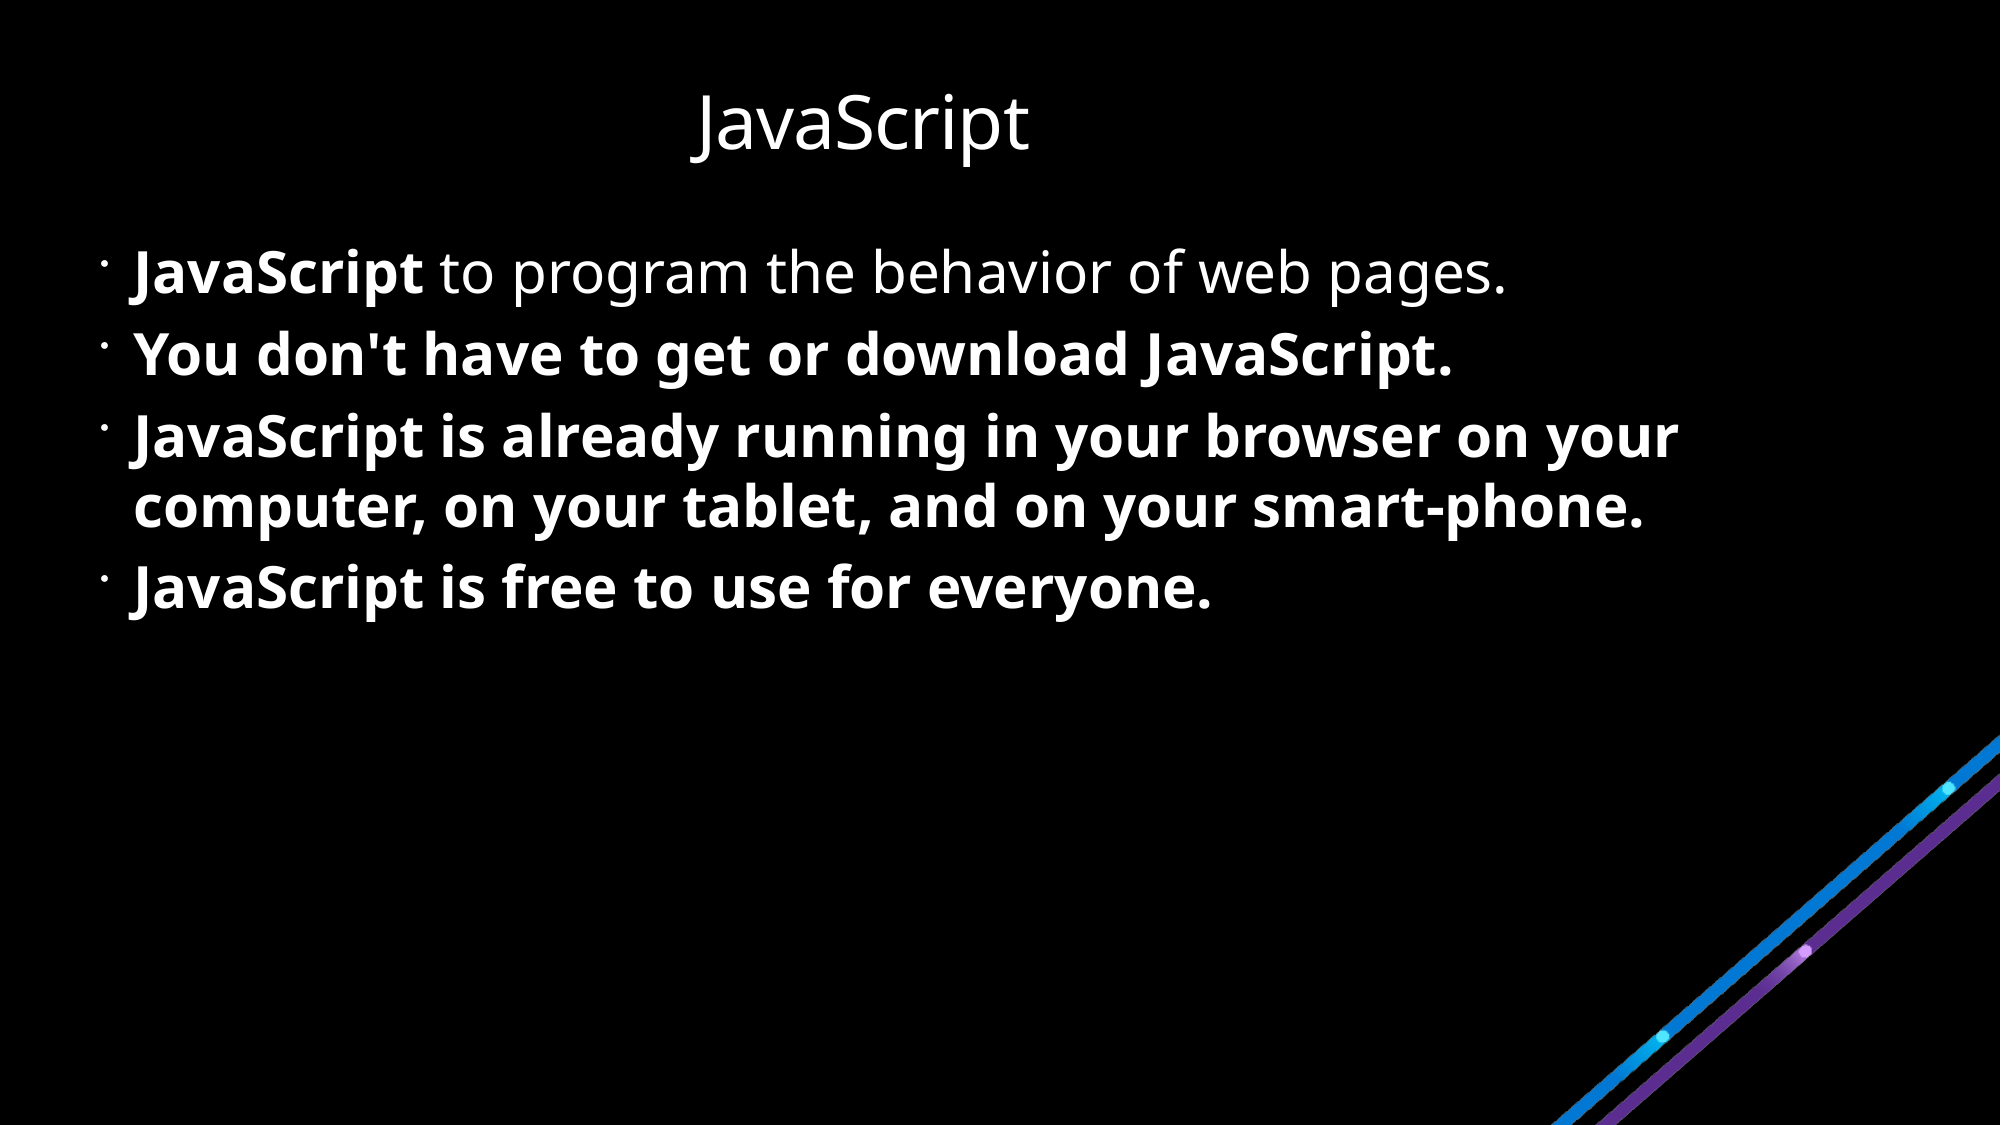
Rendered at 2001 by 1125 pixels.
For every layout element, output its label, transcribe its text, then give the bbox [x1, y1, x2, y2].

title JavaScript [96, 75, 1904, 166]
list JavaScript to program the behavior of web pages. You don't have to get or download JavaScript. JavaScript is already running in your browser on your computer, on your tablet, and on your smart-phone. JavaScript is free to use for everyone. [95, 235, 1904, 717]
picture [1553, 736, 2001, 1125]
